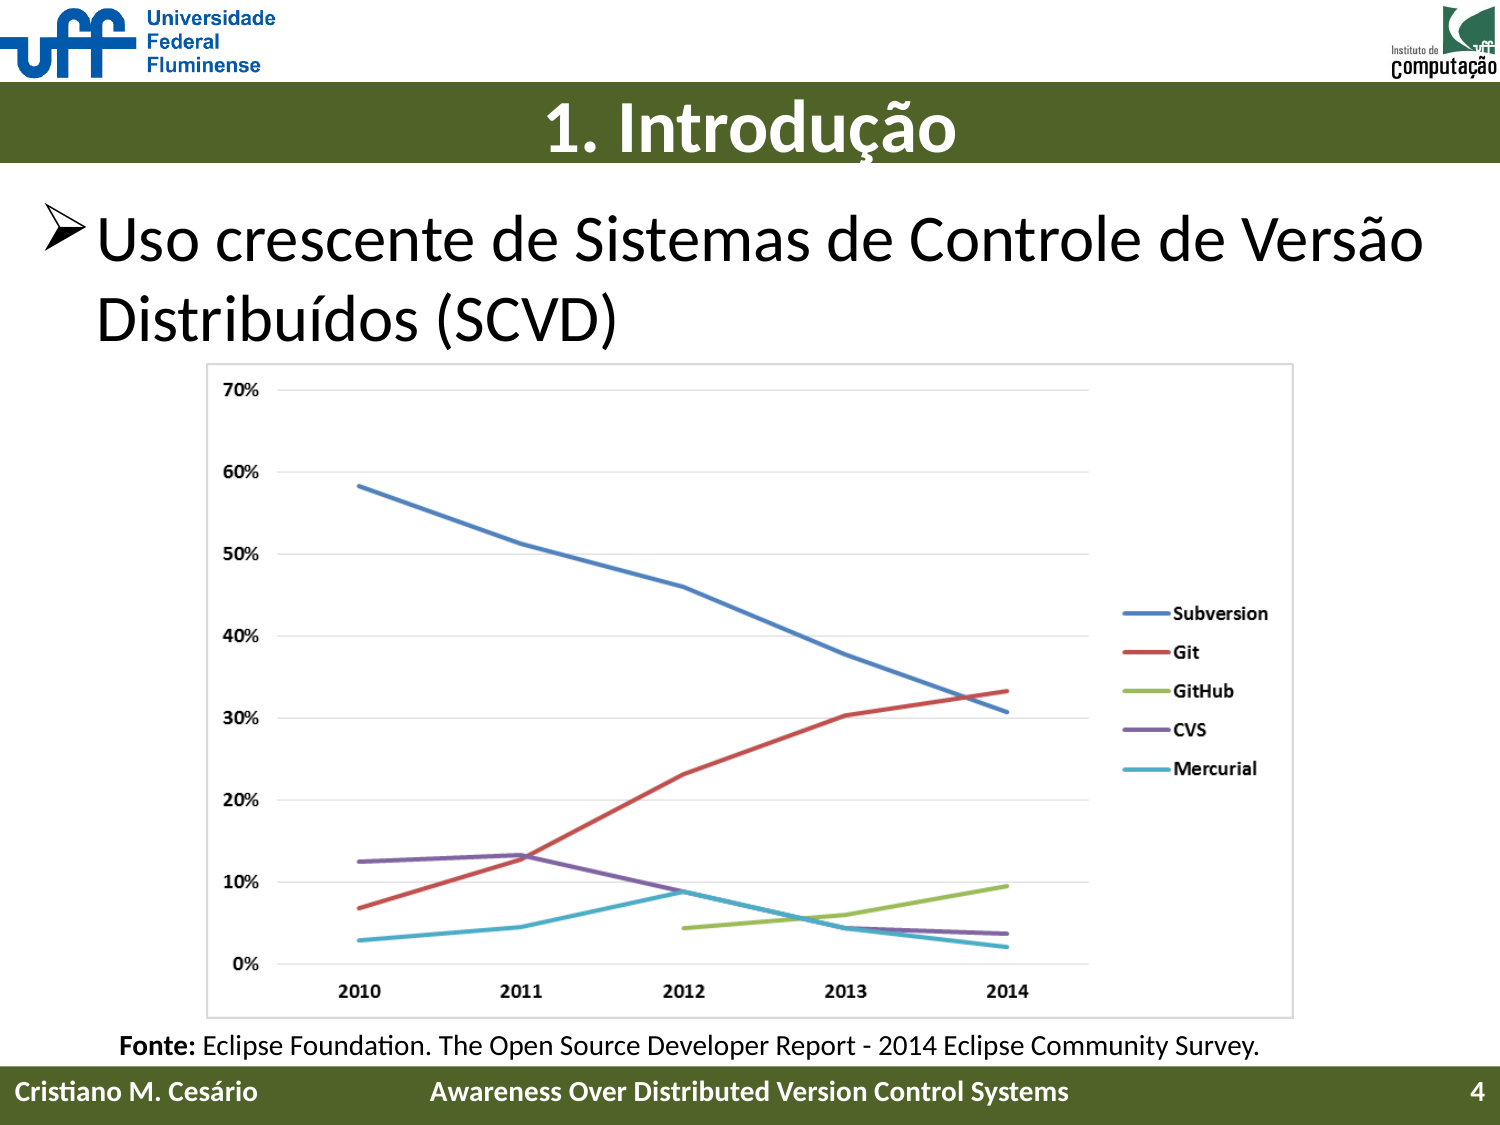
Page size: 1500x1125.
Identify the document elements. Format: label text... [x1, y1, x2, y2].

footer Awareness Over Distributed Version Control Systems [362, 1069, 1138, 1125]
text_box Fonte: Eclipse Foundation. The Open Source Developer Report - 2014 Eclipse Community Survey. [104, 1018, 1396, 1069]
list Uso crescente de Sistemas de Controle de Versão Distribuídos (SCVD) [24, 187, 1475, 1050]
slide_number 4 [1149, 1065, 1500, 1125]
title 1. Introdução [0, 82, 1500, 163]
picture [0, 0, 325, 82]
picture [205, 363, 1294, 1020]
slide_number Cristiano M. Cesário [0, 1065, 350, 1125]
